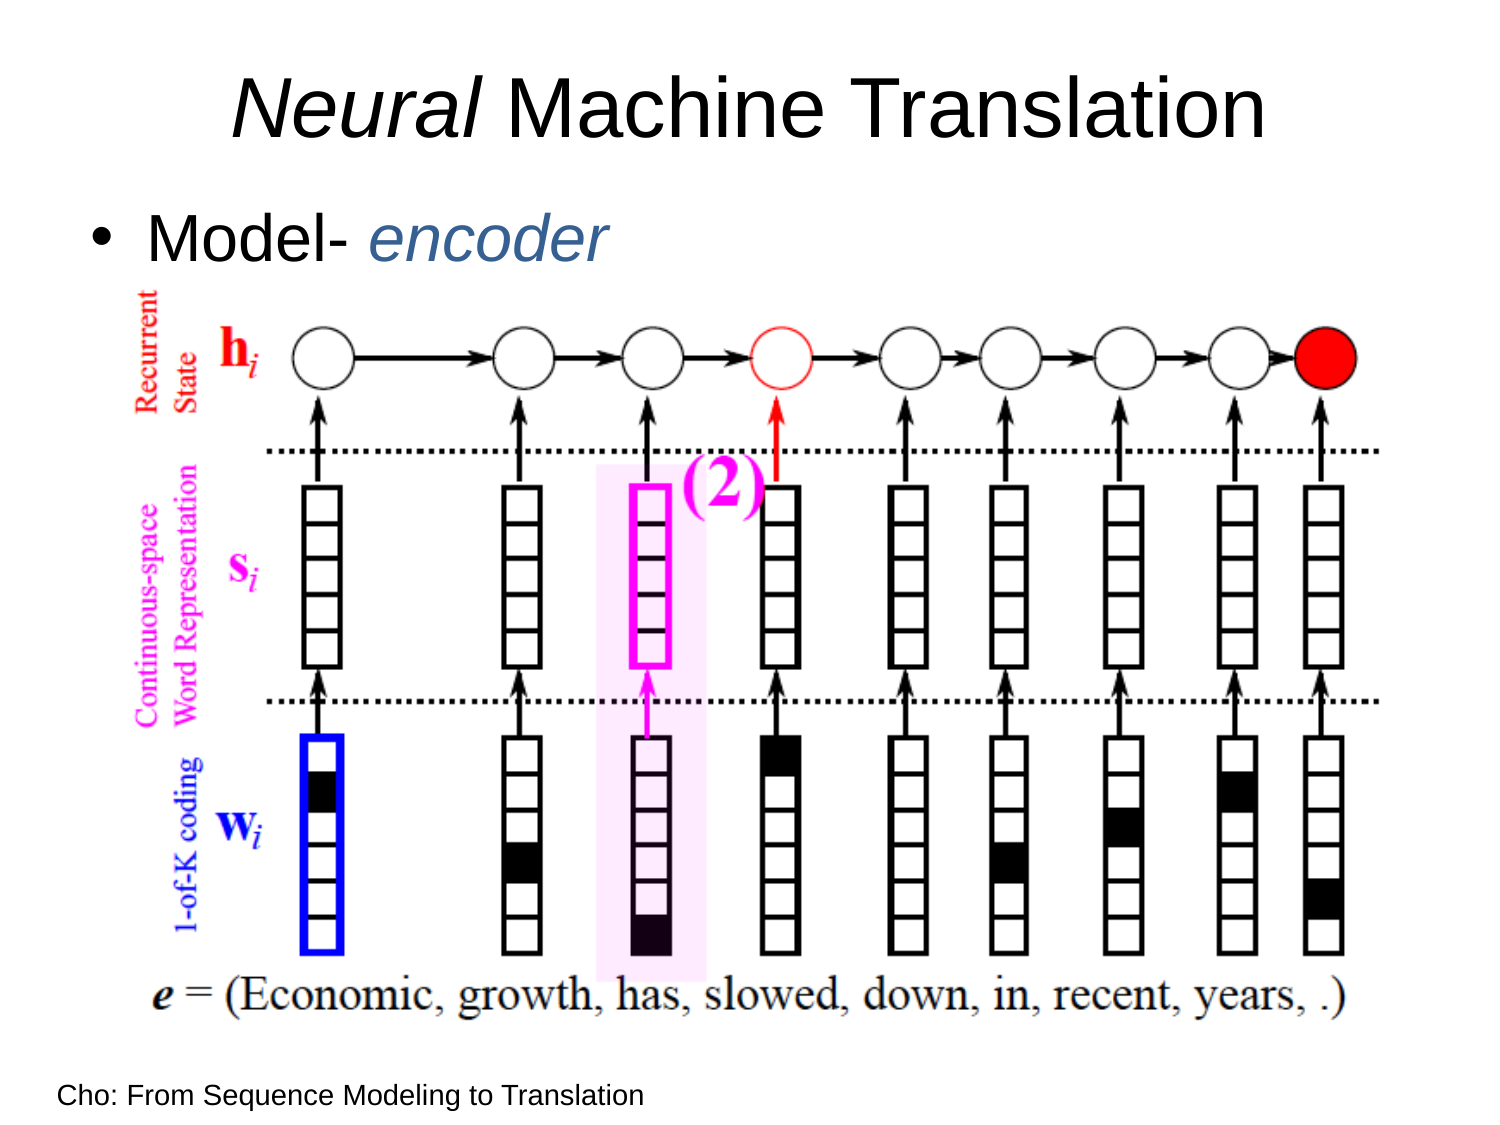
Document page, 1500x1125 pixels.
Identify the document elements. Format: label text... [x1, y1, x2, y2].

text_box Cho: From Sequence Modeling to Translation [33, 1069, 661, 1119]
title Neural Machine Translation [75, 45, 1425, 163]
picture [100, 280, 1393, 1053]
text_box Model- encoder [74, 187, 1425, 288]
